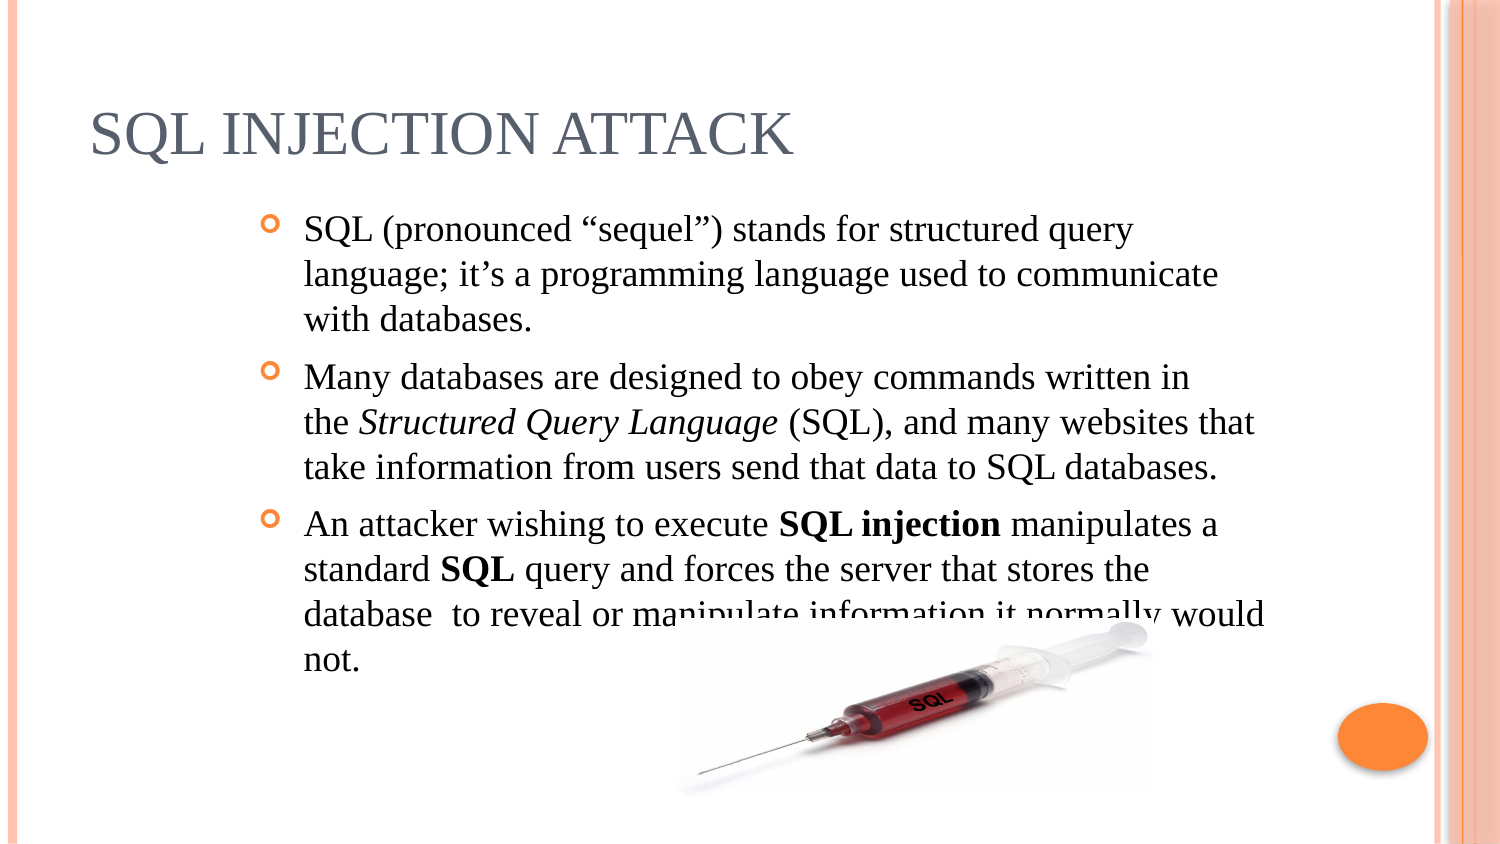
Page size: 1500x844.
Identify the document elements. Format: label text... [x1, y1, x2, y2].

picture [674, 618, 1154, 798]
title SQL Injection Attack [75, 33, 1300, 175]
list SQL (pronounced “sequel”) stands for structured query language; it’s a programming language used to communicate with databases. Many databases are designed to obey commands written in the Structured Query Language (SQL), and many websites that take information from users send that data to SQL databases. An attacker wishing to execute SQL injection manipulates a standard SQL query and forces the server that stores the database to reveal or manipulate information it normally would not. [243, 196, 1294, 754]
